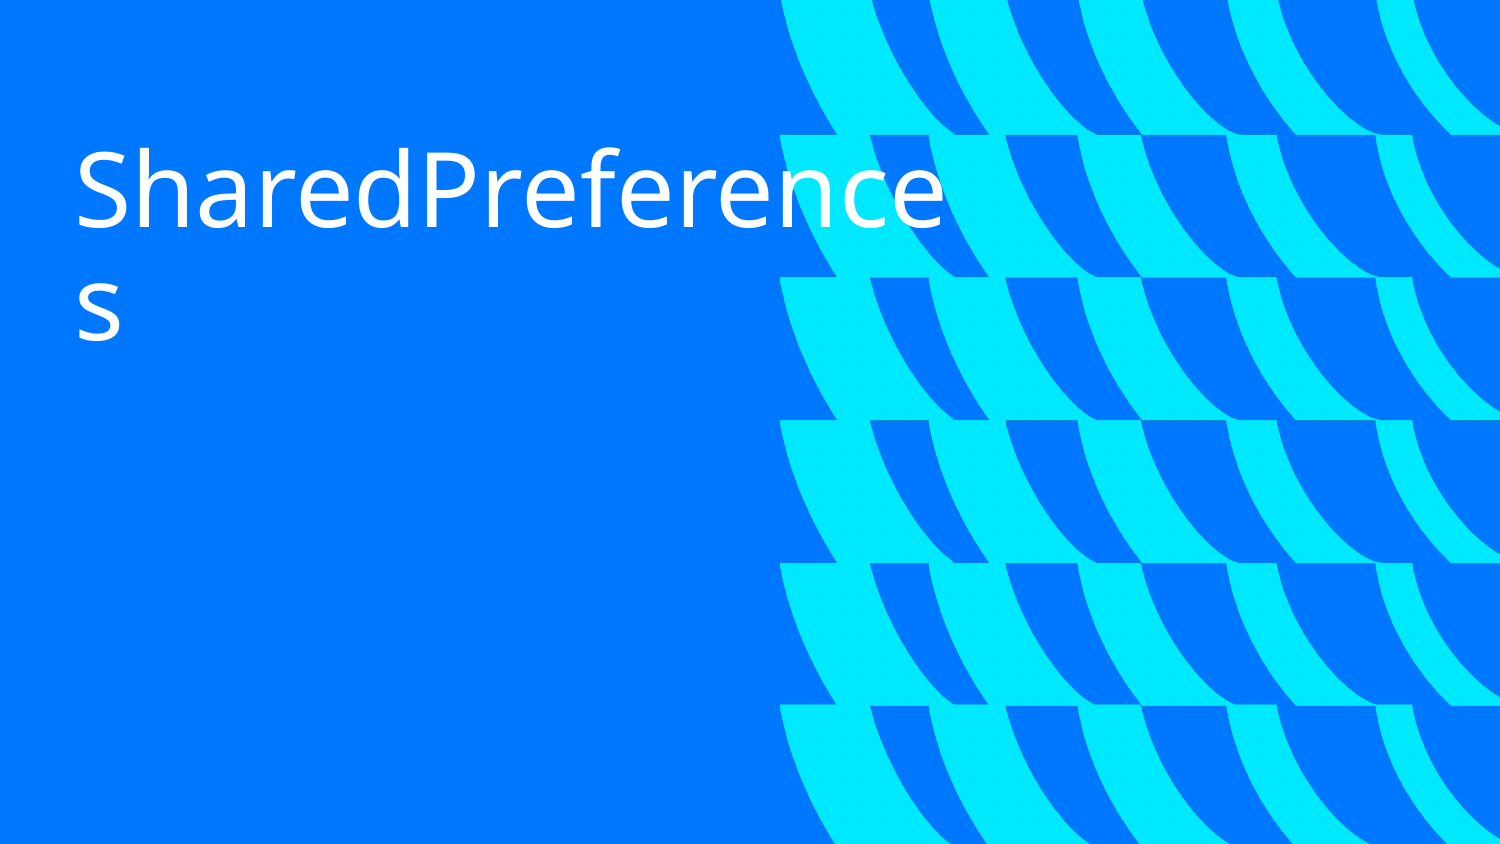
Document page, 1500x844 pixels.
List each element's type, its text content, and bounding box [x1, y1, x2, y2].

picture [776, 0, 1500, 844]
title SharedPreferences [74, 137, 998, 363]
